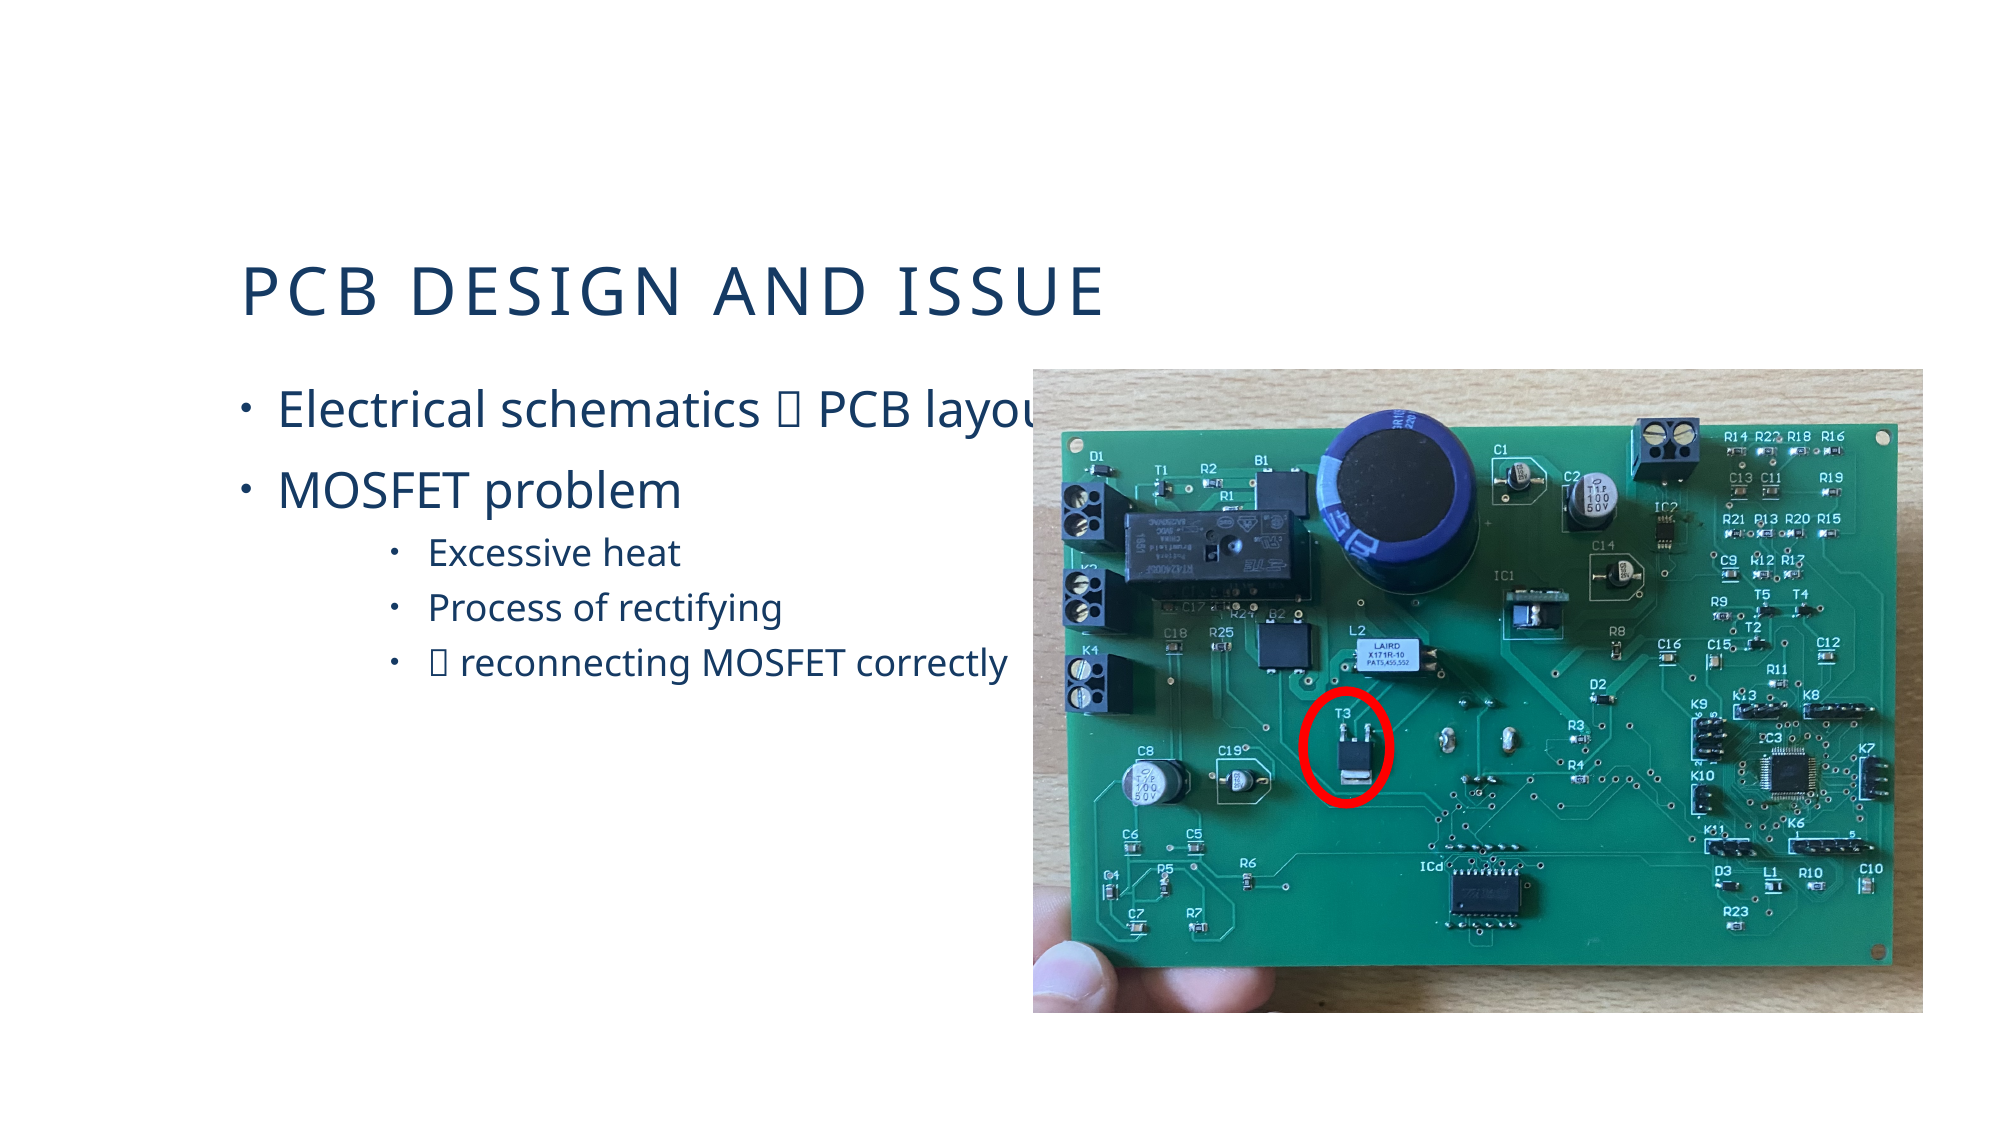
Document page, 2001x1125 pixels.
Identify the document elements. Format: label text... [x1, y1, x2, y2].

picture [1033, 369, 1923, 1013]
title PCB design and issue [225, 112, 1782, 338]
list Electrical schematics  PCB layout MOSFET problem Excessive heat Process of rectifying  reconnecting MOSFET correctly [225, 369, 1033, 1013]
